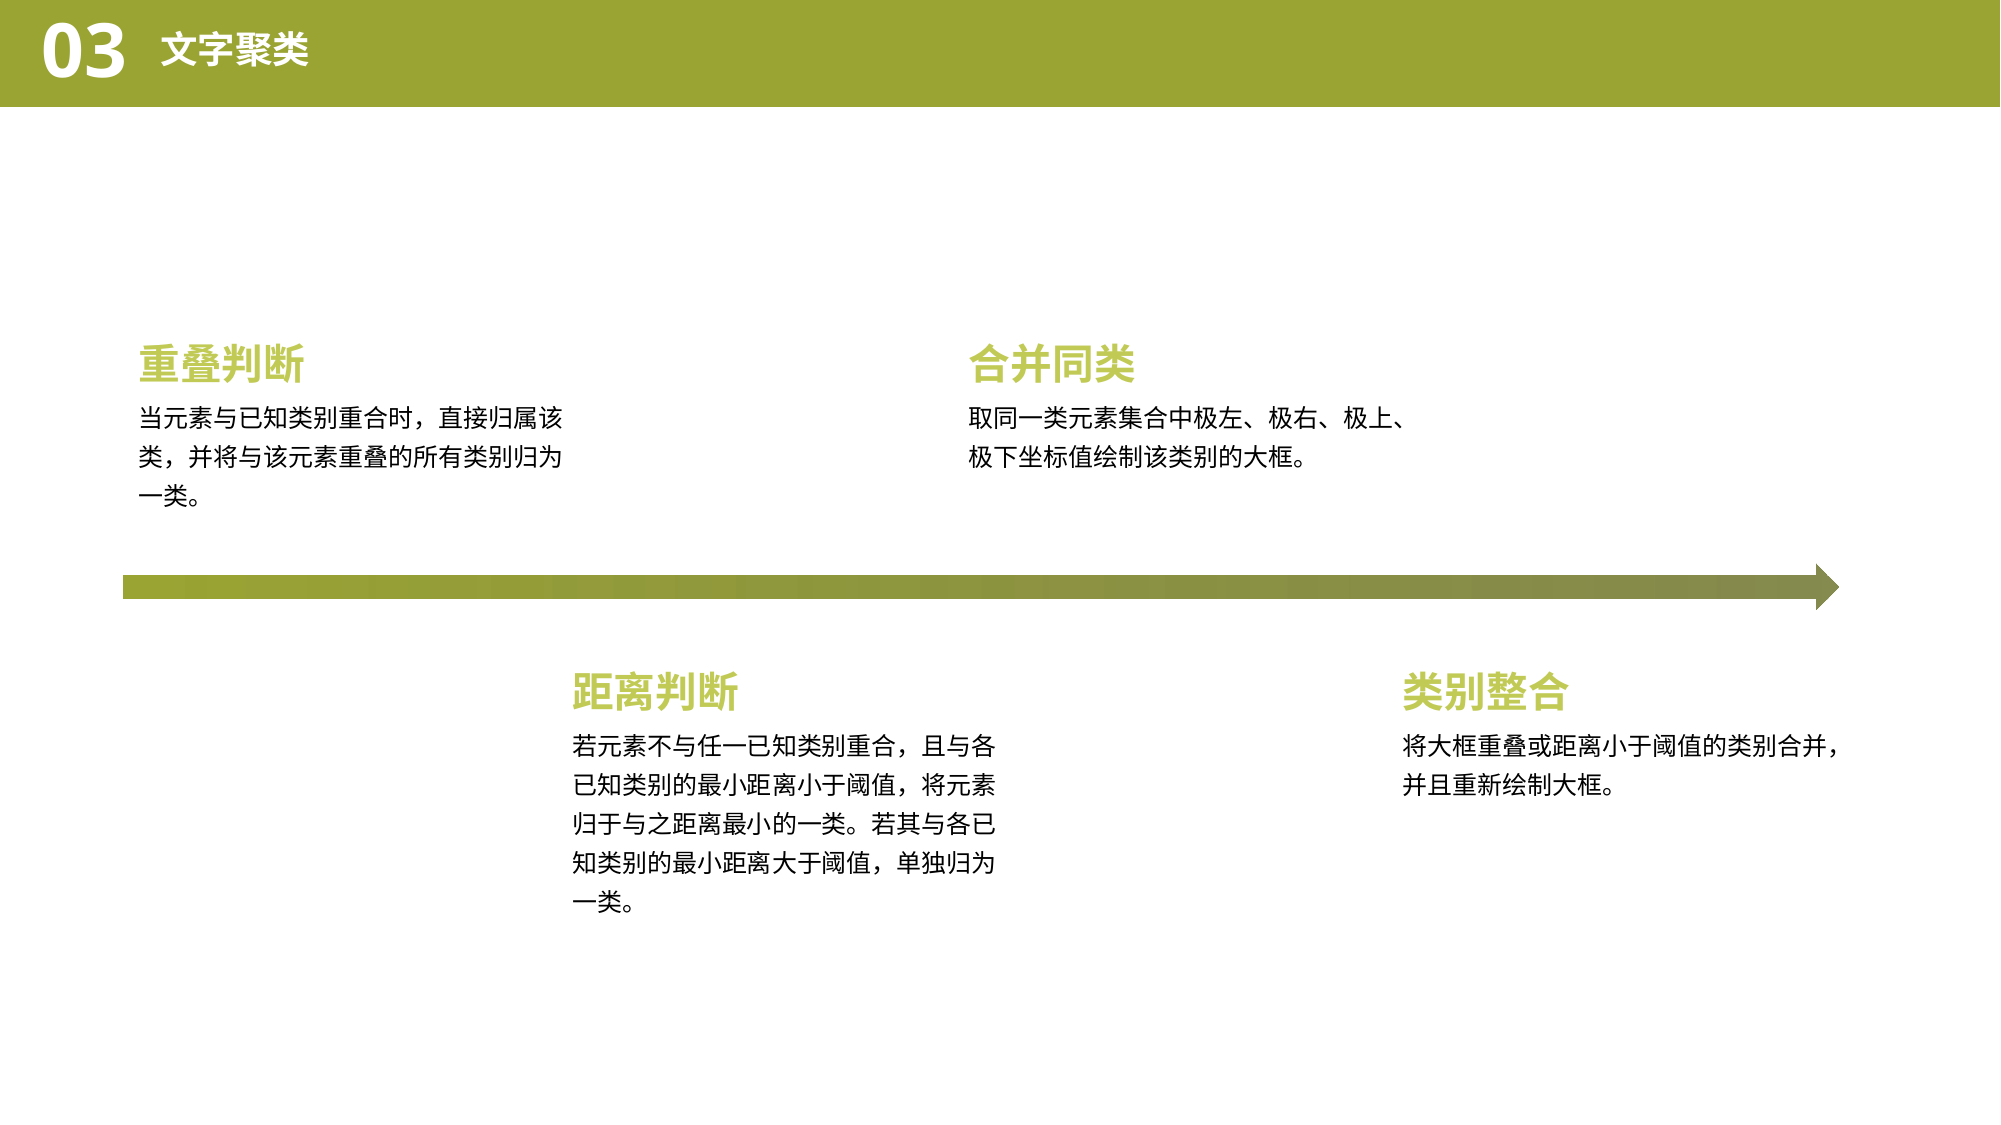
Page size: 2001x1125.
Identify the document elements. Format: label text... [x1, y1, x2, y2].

list 文字聚类 [146, 23, 772, 84]
list 03 [26, 13, 146, 93]
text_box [557, 643, 1037, 925]
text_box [954, 315, 1434, 480]
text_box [1388, 643, 1868, 808]
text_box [123, 315, 603, 519]
text_box [122, 561, 1841, 613]
